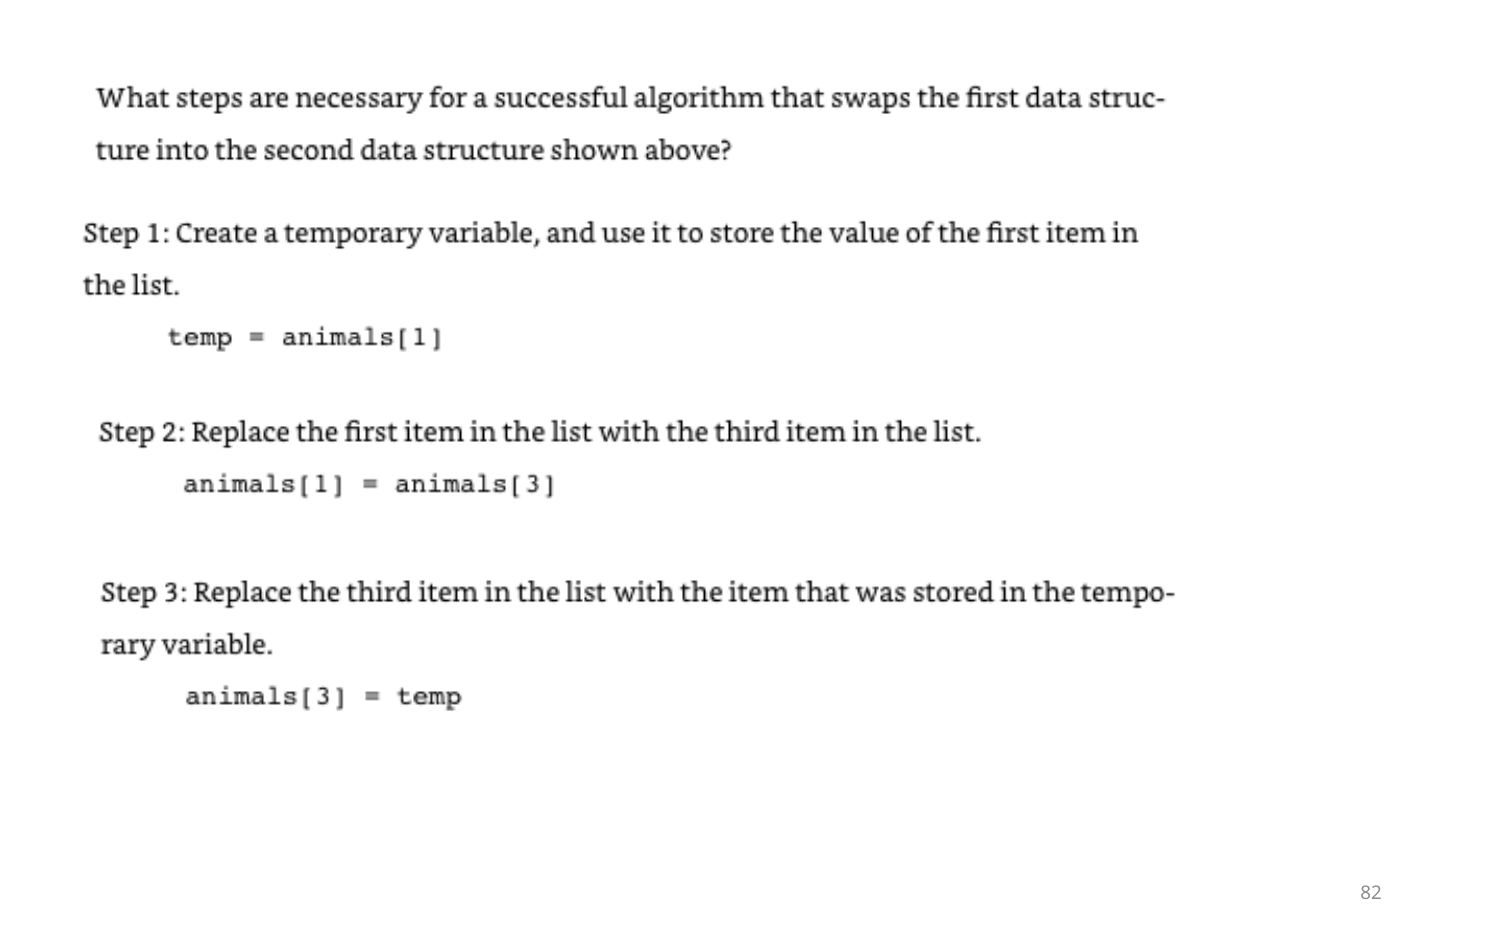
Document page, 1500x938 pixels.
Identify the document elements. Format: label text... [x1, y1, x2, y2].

picture [40, 203, 1189, 520]
picture [40, 49, 1229, 180]
picture [66, 556, 1246, 732]
slide_number 82 [1059, 868, 1397, 919]
